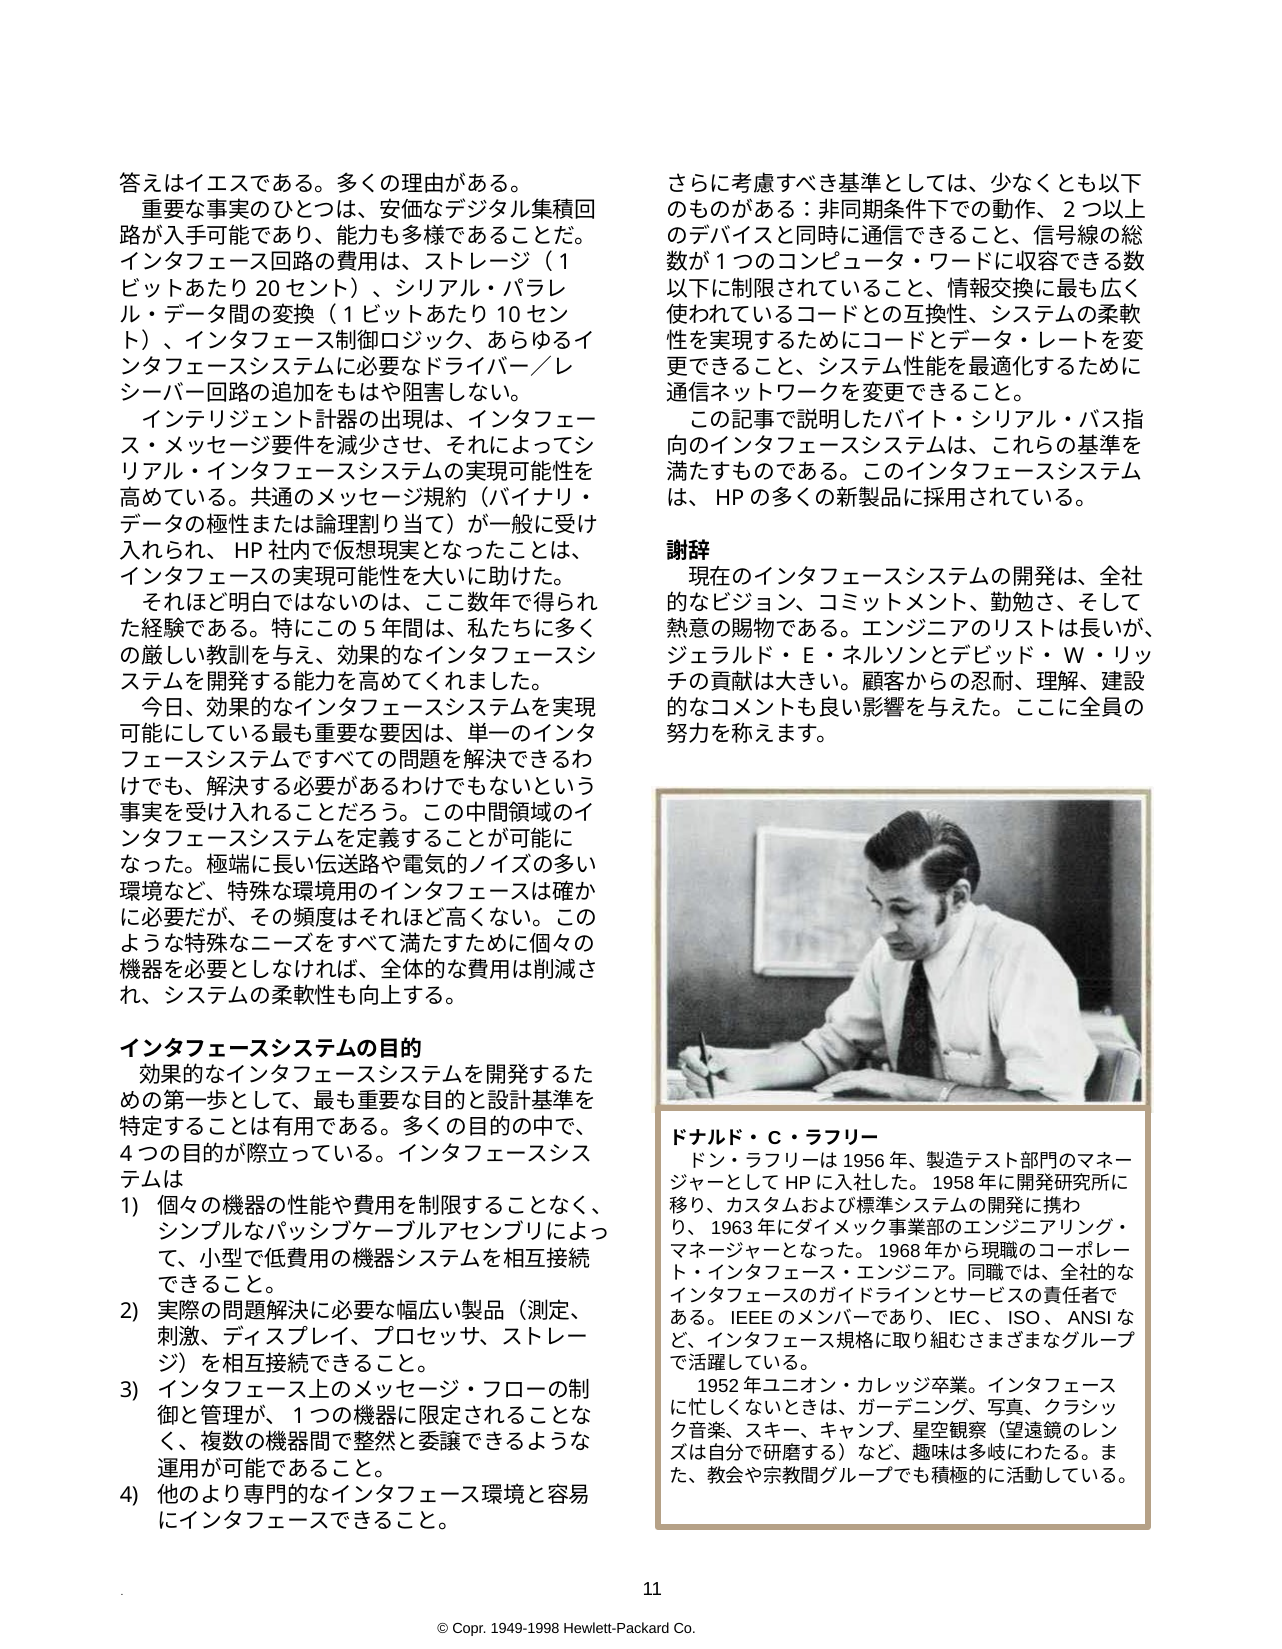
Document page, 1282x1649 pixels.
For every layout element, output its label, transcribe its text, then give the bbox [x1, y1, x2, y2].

footer © Copr. 1949-1998 Hewlett-Packard Co. [435, 1619, 702, 1649]
text_box 答えはイエスである。多くの理由がある。 重要な事実のひとつは、安価なデジタル集積回路が入手可能であり、能力も多様であることだ。インタフェース回路の費用は、ストレージ（1ビットあたり20セント）、シリアル・パラレル・データ間の変換（1ビットあたり10セント）、インタフェース制御ロジック、あらゆるインタフェースシステムに必要なドライバー／レシーバー回路の追加をもはや阻害しない。 インテリジェント計器の出現は、インタフェース・メッセージ要件を減少させ、それによってシリアル・インタフェースシステムの実現可能性を高めている。共通のメッセージ規約（バイナリ・データの極性または論理割り当て）が一般に受け入れられ、HP社内で仮想現実となったことは、インタフェースの実現可能性を大いに助けた。 それほど明白ではないのは、ここ数年で得られた経験である。特にこの5年間は、私たちに多くの厳しい教訓を与え、効果的なインタフェースシステムを開発する能力を高めてくれました。 今日、効果的なインタフェースシステムを実現可能にしている最も重要な要因は、単一のインタフェースシステムですべての問題を解決できるわけでも、解決する必要があるわけでもないという事実を受け入れることだろう。この中間領域のインタフェースシステムを定義することが可能になった。極端に長い伝送路や電気的ノイズの多い環境など、特殊な環境用のインタフェースは確かに必要だが、その頻度はそれほど高くない。このような特殊なニーズをすべて満たすために個々の機器を必要としなければ、全体的な費用は削減され、システムの柔軟性も向上する。 インタフェースシステムの目的 効果的なインタフェースシステムを開発するための第一歩として、最も重要な目的と設計基準を特定することは有用である。多くの目的の中で、4つの目的が際立っている。インタフェースシステムは 個々の機器の性能や費用を制限することなく、シンプルなパッシブケーブルアセンブリによって、小型で低費用の機器システムを相互接続できること。 実際の問題解決に必要な幅広い製品（測定、刺激、ディスプレイ、プロセッサ、ストレージ）を相互接続できること。 インタフェース上のメッセージ・フローの制御と管理が、1つの機器に限定されることなく、複数の機器間で整然と委譲できるような運用が可能であること。 他のより専門的なインタフェース環境と容易にインタフェースできること。 [103, 160, 627, 1552]
text_box . 11 [115, 1575, 1165, 1600]
picture [650, 786, 1154, 1114]
text_box さらに考慮すべき基準としては、少なくとも以下のものがある：非同期条件下での動作、2つ以上のデバイスと同時に通信できること、信号線の総数が1つのコンピュータ・ワードに収容できる数以下に制限されていること、情報交換に最も広く使われているコードとの互換性、システムの柔軟性を実現するためにコードとデータ・レートを変更できること、システム性能を最適化するために通信ネットワークを変更できること。 この記事で説明したバイト・シリアル・バス指向のインタフェースシステムは、これらの基準を満たすものである。このインタフェースシステムは、HPの多くの新製品に採用されている。 謝辞 現在のインタフェースシステムの開発は、全社的なビジョン、コミットメント、勤勉さ、そして熱意の賜物である。エンジニアのリストは長いが、ジェラルド・E・ネルソンとデビッド・W・リッチの貢献は大きい。顧客からの忍耐、理解、建設的なコメントも良い影響を与えた。ここに全員の努力を称えます。 [650, 160, 1174, 778]
text_box ドナルド・C・ラフリー ドン・ラフリーは1956年、製造テスト部門のマネージャーとしてHPに入社した。1958年に開発研究所に移り、カスタムおよび標準システムの開発に携わり、1963年にダイメック事業部のエンジニアリング・マネージャーとなった。1968年から現職のコーポレート・インタフェース・エンジニア。同職では、全社的なインタフェースのガイドラインとサービスの責任者である。IEEEのメンバーであり、IEC、ISO、ANSIなど、インタフェース規格に取り組むさまざまなグループで活躍している。 1952年ユニオン・カレッジ卒業。インタフェースに忙しくないときは、ガーデニング、写真、クラシック音楽、スキー、キャンプ、星空観察（望遠鏡のレンズは自分で研磨する）など、趣味は多岐にわたる。また、教会や宗教間グループでも積極的に活動している。 [656, 1122, 1150, 1529]
